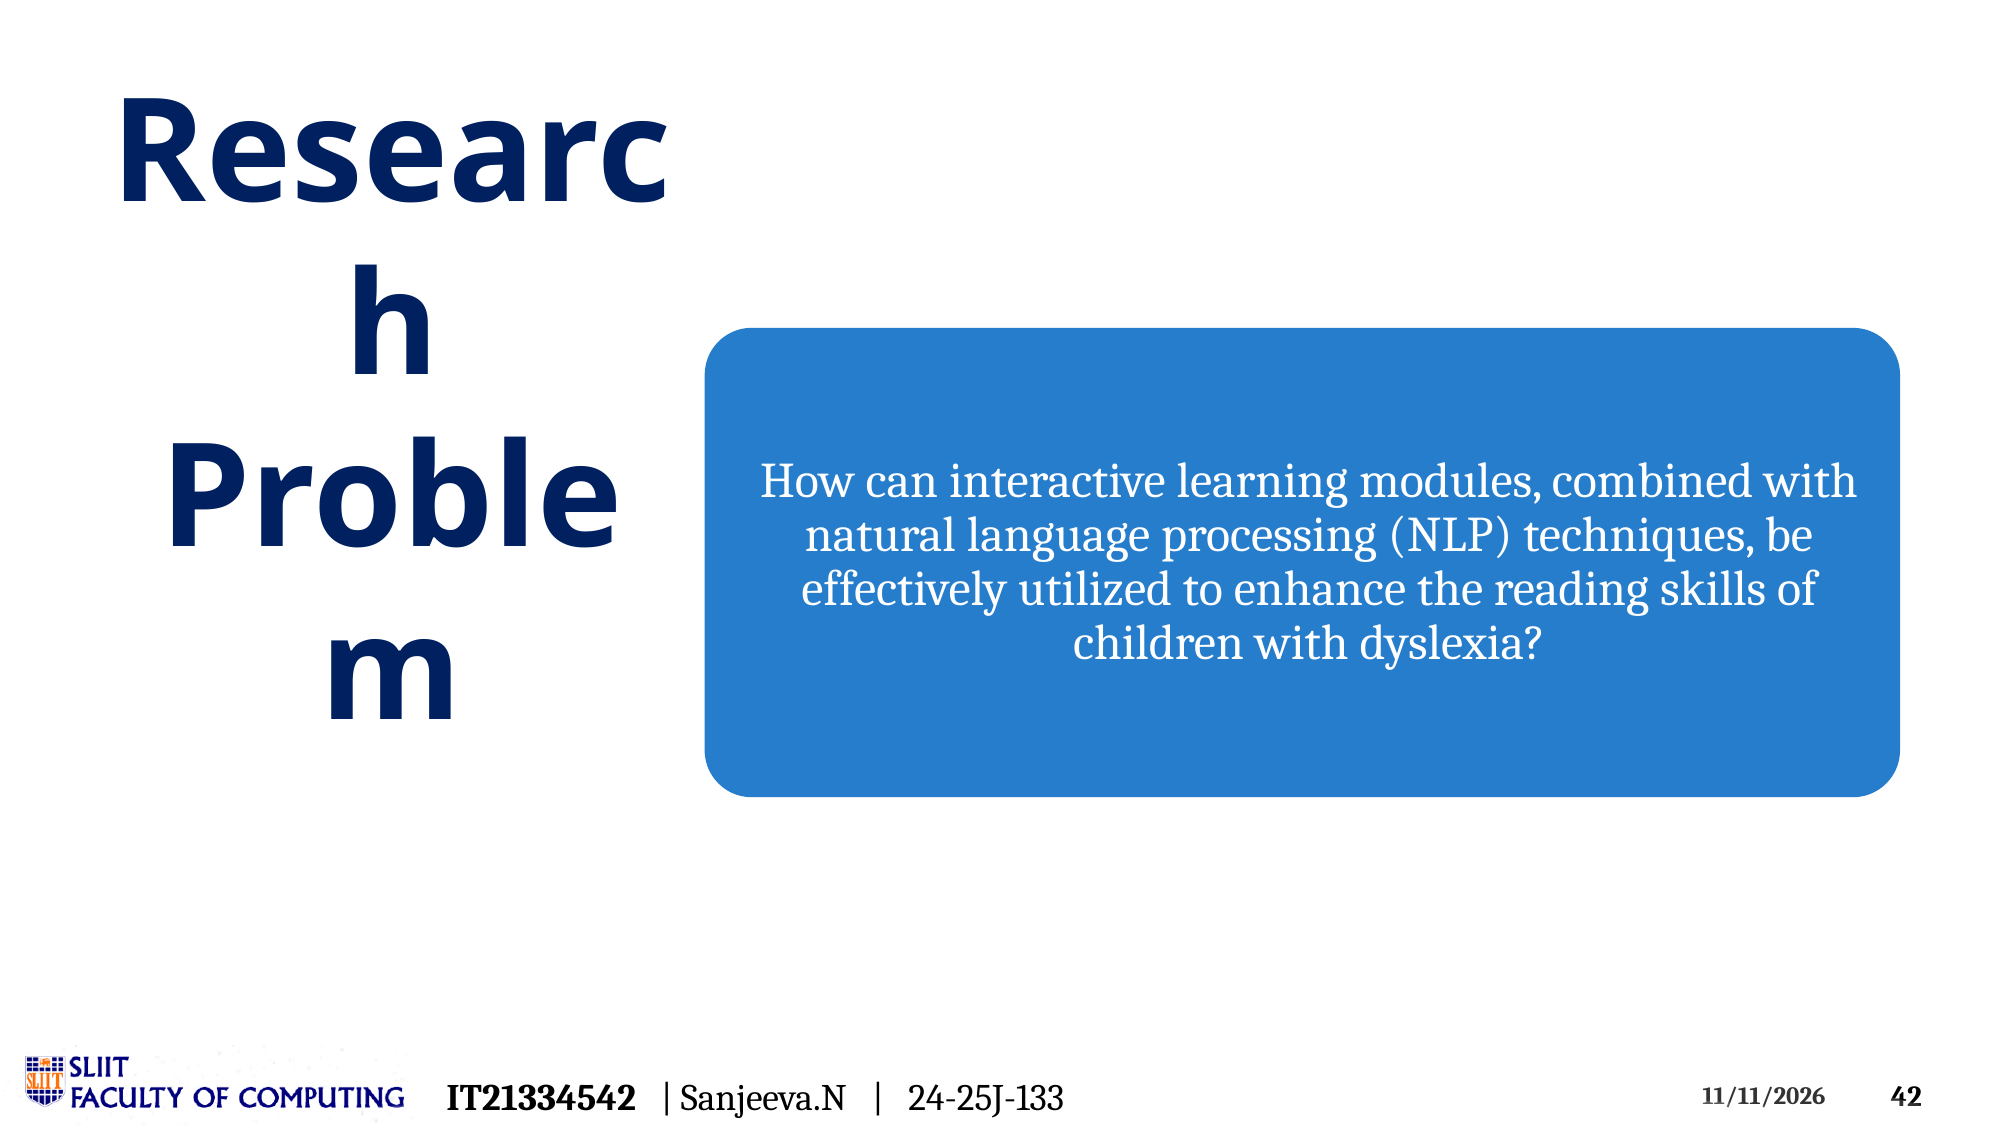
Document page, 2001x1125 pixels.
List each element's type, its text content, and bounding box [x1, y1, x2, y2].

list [704, 66, 1901, 1006]
text_box IT21334542 | Sanjeeva.N | 24-25J-133 [430, 1063, 1552, 1125]
picture [0, 1045, 413, 1124]
title Research Problem [78, 44, 705, 929]
list Gannt Chart [162, 1107, 413, 1118]
